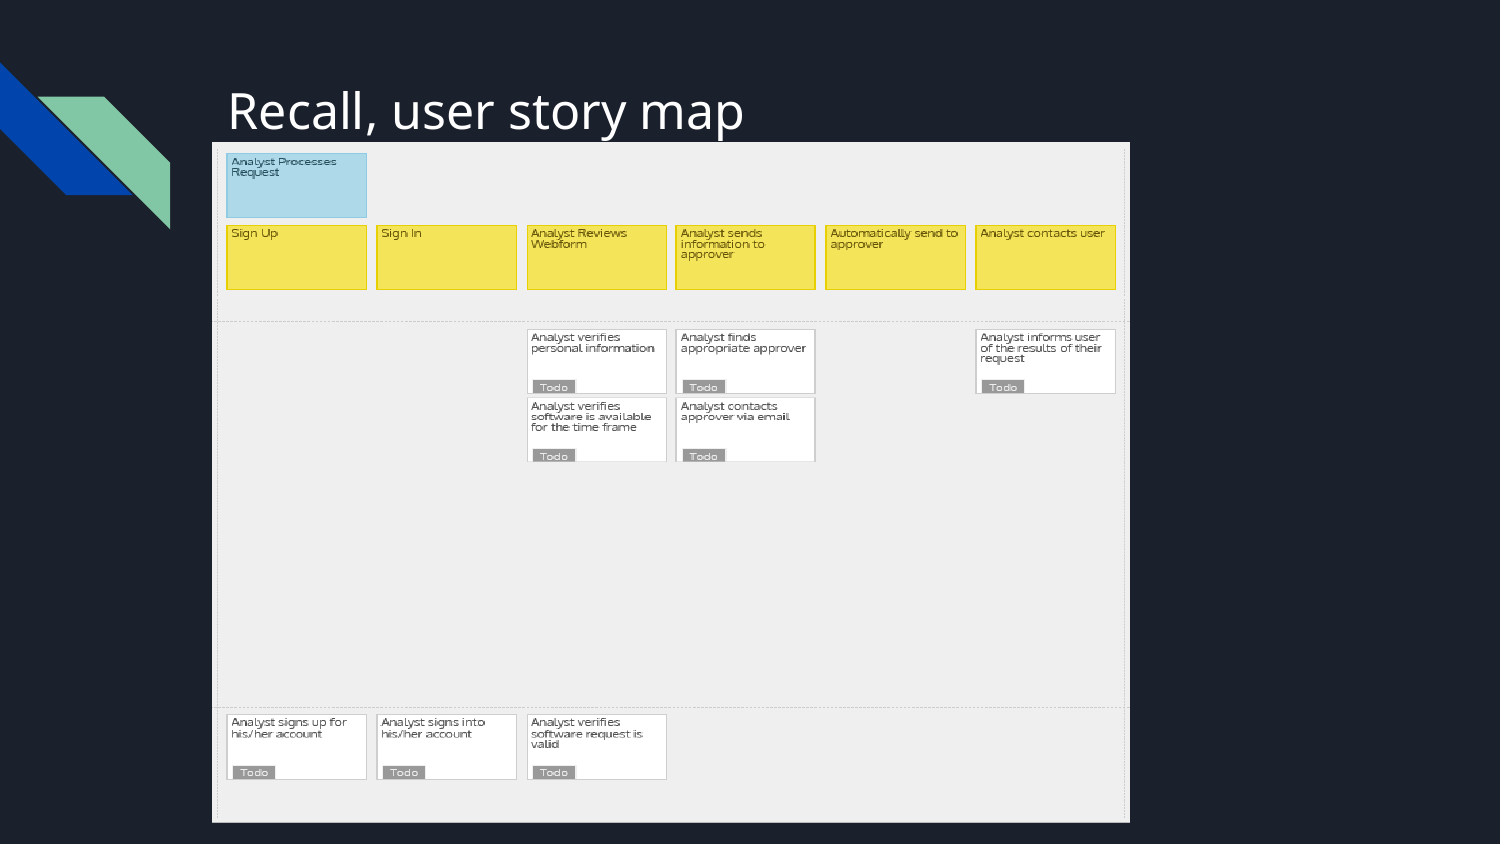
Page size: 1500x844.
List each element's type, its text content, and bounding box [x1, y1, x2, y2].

picture [212, 141, 1131, 823]
title Recall, user story map [212, 64, 1368, 215]
